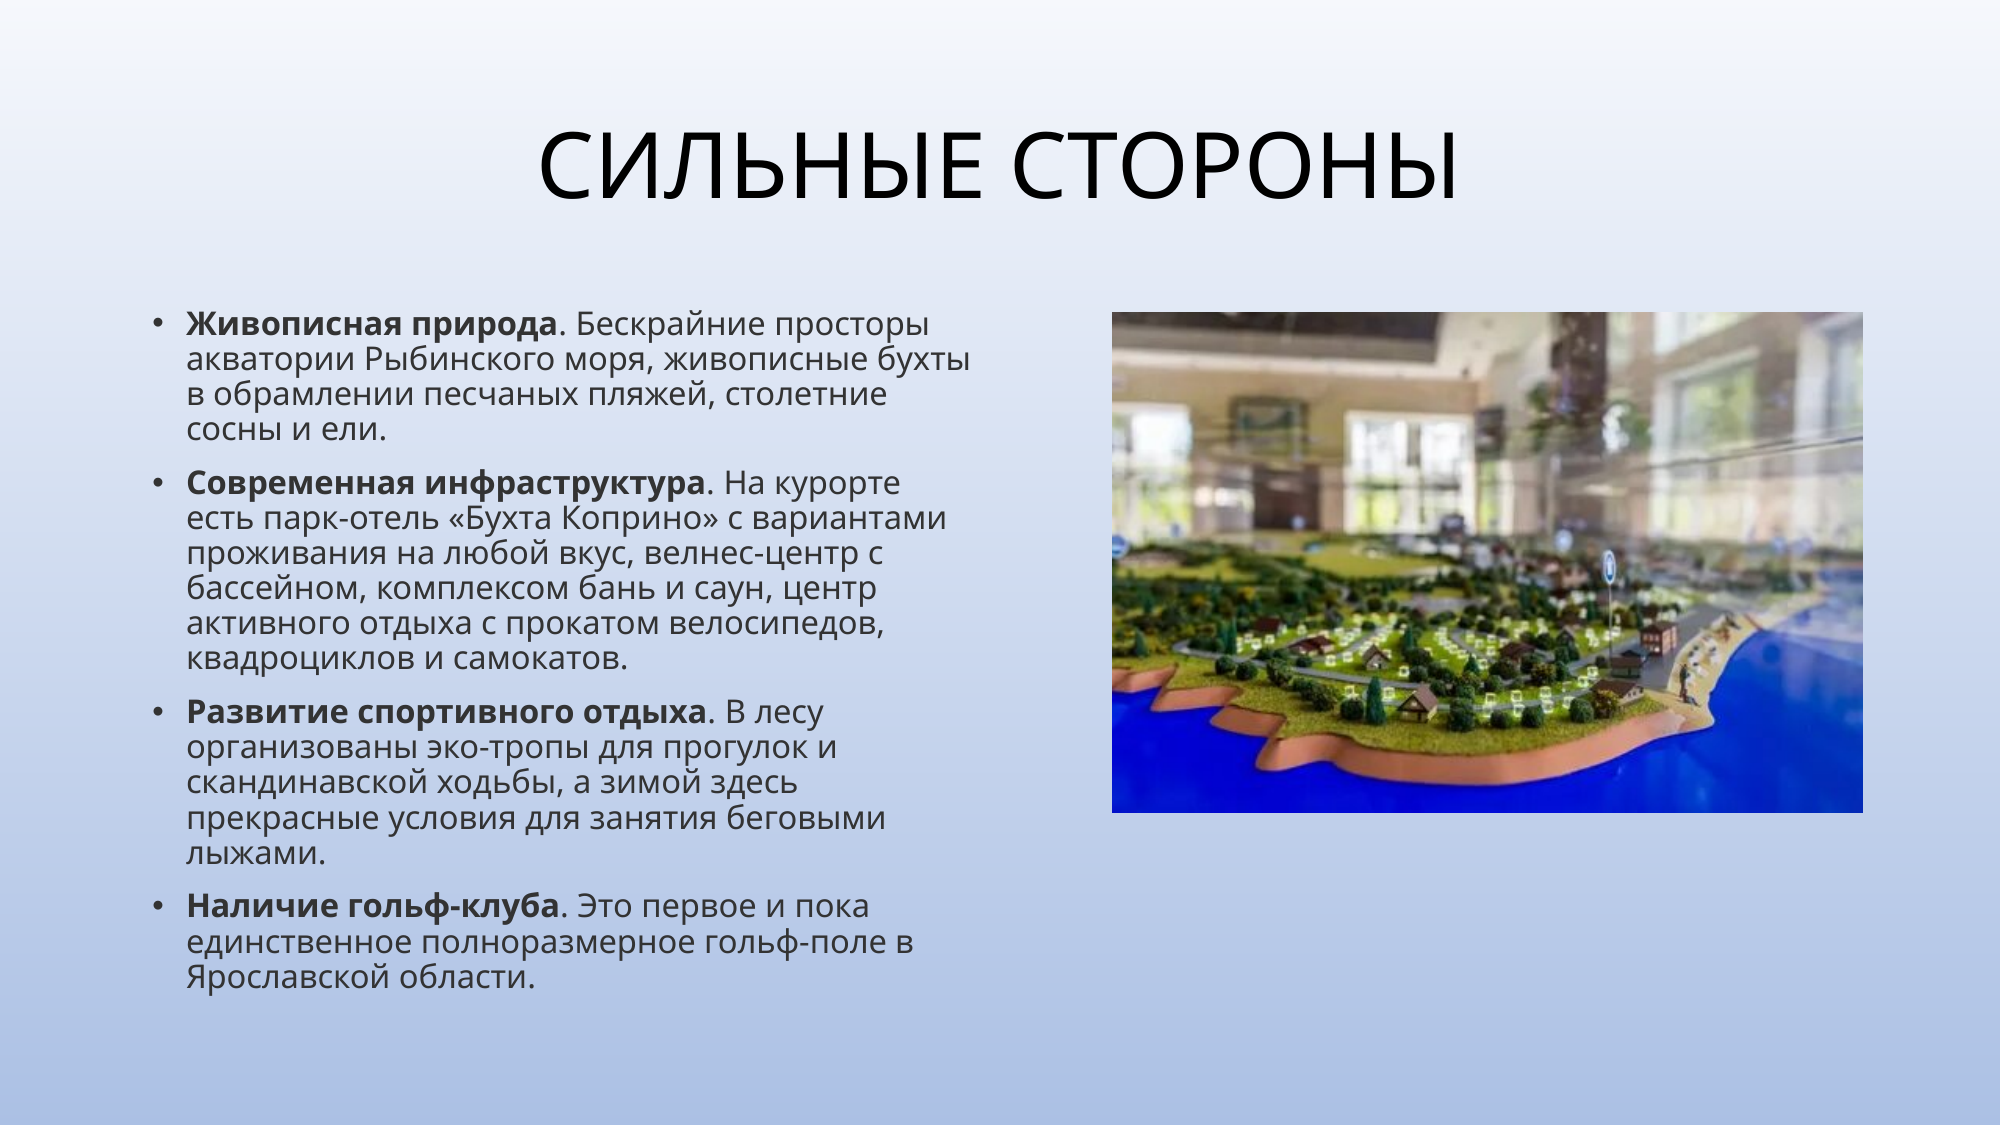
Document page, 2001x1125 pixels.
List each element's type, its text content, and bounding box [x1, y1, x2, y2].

picture [1112, 312, 1863, 813]
list Живописная природа. Бескрайние просторы акватории Рыбинского моря, живописные бухты в обрамлении песчаных пляжей, столетние сосны и ели. Современная инфраструктура. На курорте есть парк-отель «Бухта Коприно» с вариантами проживания на любой вкус, велнес-центр с бассейном, комплексом бань и саун, центр активного отдыха с прокатом велосипедов, квадроциклов и самокатов. Развитие спортивного отдыха. В лесу организованы эко-тропы для прогулок и скандинавской ходьбы, а зимой здесь прекрасные условия для занятия беговыми лыжами. Наличие гольф-клуба. Это первое и пока единственное полноразмерное гольф-поле в Ярославской области. [137, 299, 988, 1014]
title СИЛЬНЫЕ СТОРОНЫ [137, 59, 1863, 278]
